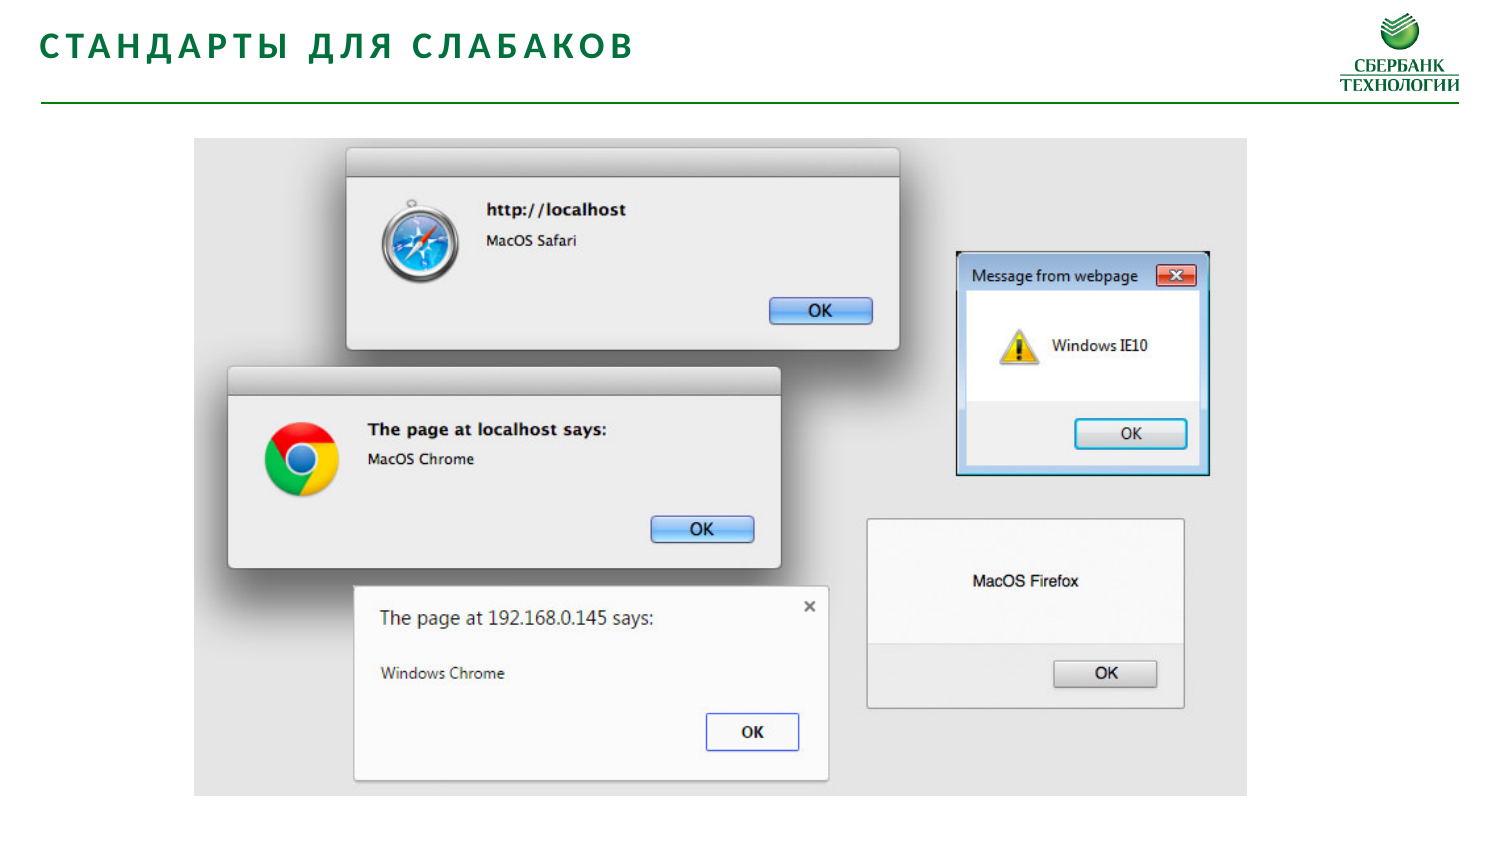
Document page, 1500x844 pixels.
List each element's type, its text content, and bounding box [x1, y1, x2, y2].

picture [1340, 13, 1459, 91]
picture [194, 138, 1247, 796]
list Стандарты для слабаков [39, 13, 1115, 67]
